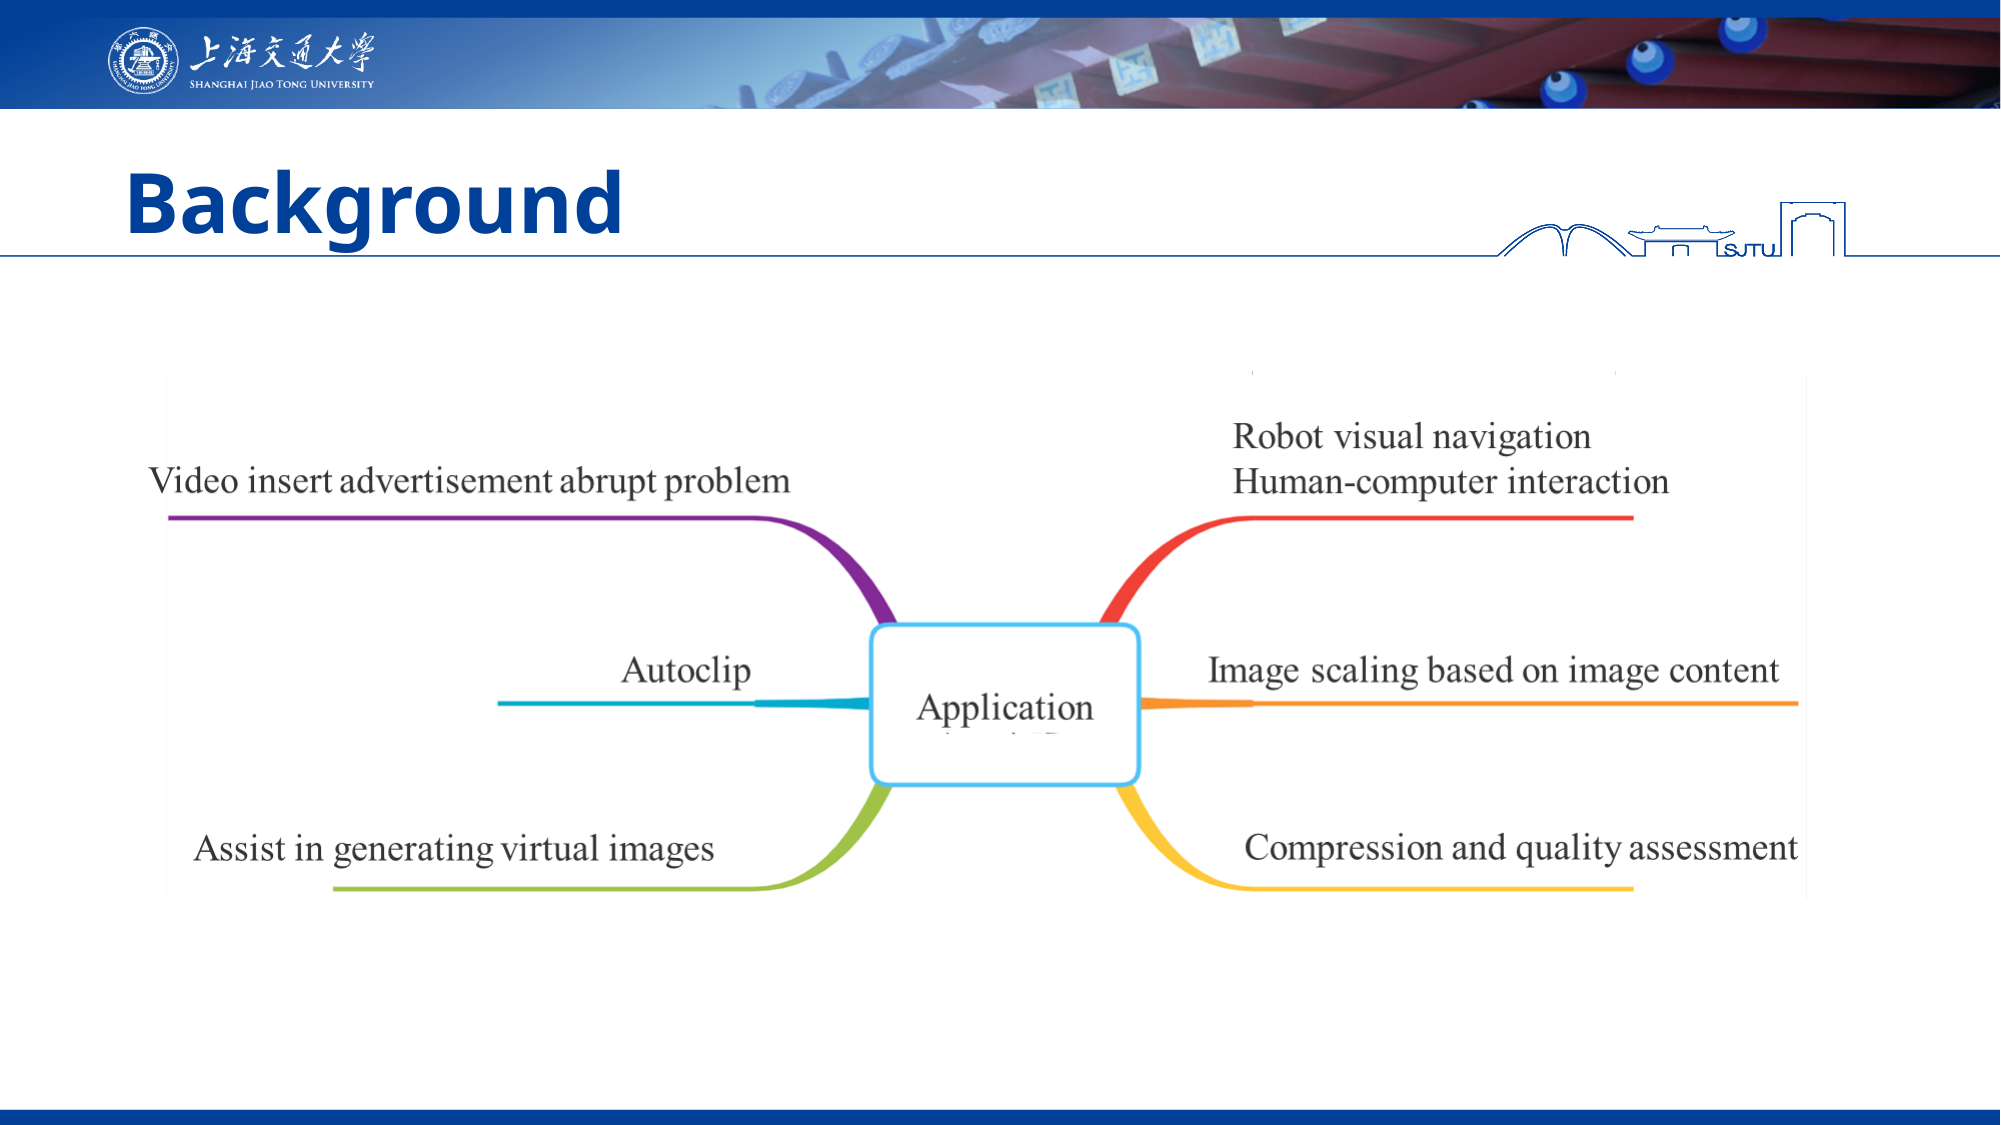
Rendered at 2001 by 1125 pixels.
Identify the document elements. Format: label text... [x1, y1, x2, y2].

picture [124, 371, 1876, 900]
picture [0, 0, 2001, 109]
title Background [108, 159, 1940, 254]
